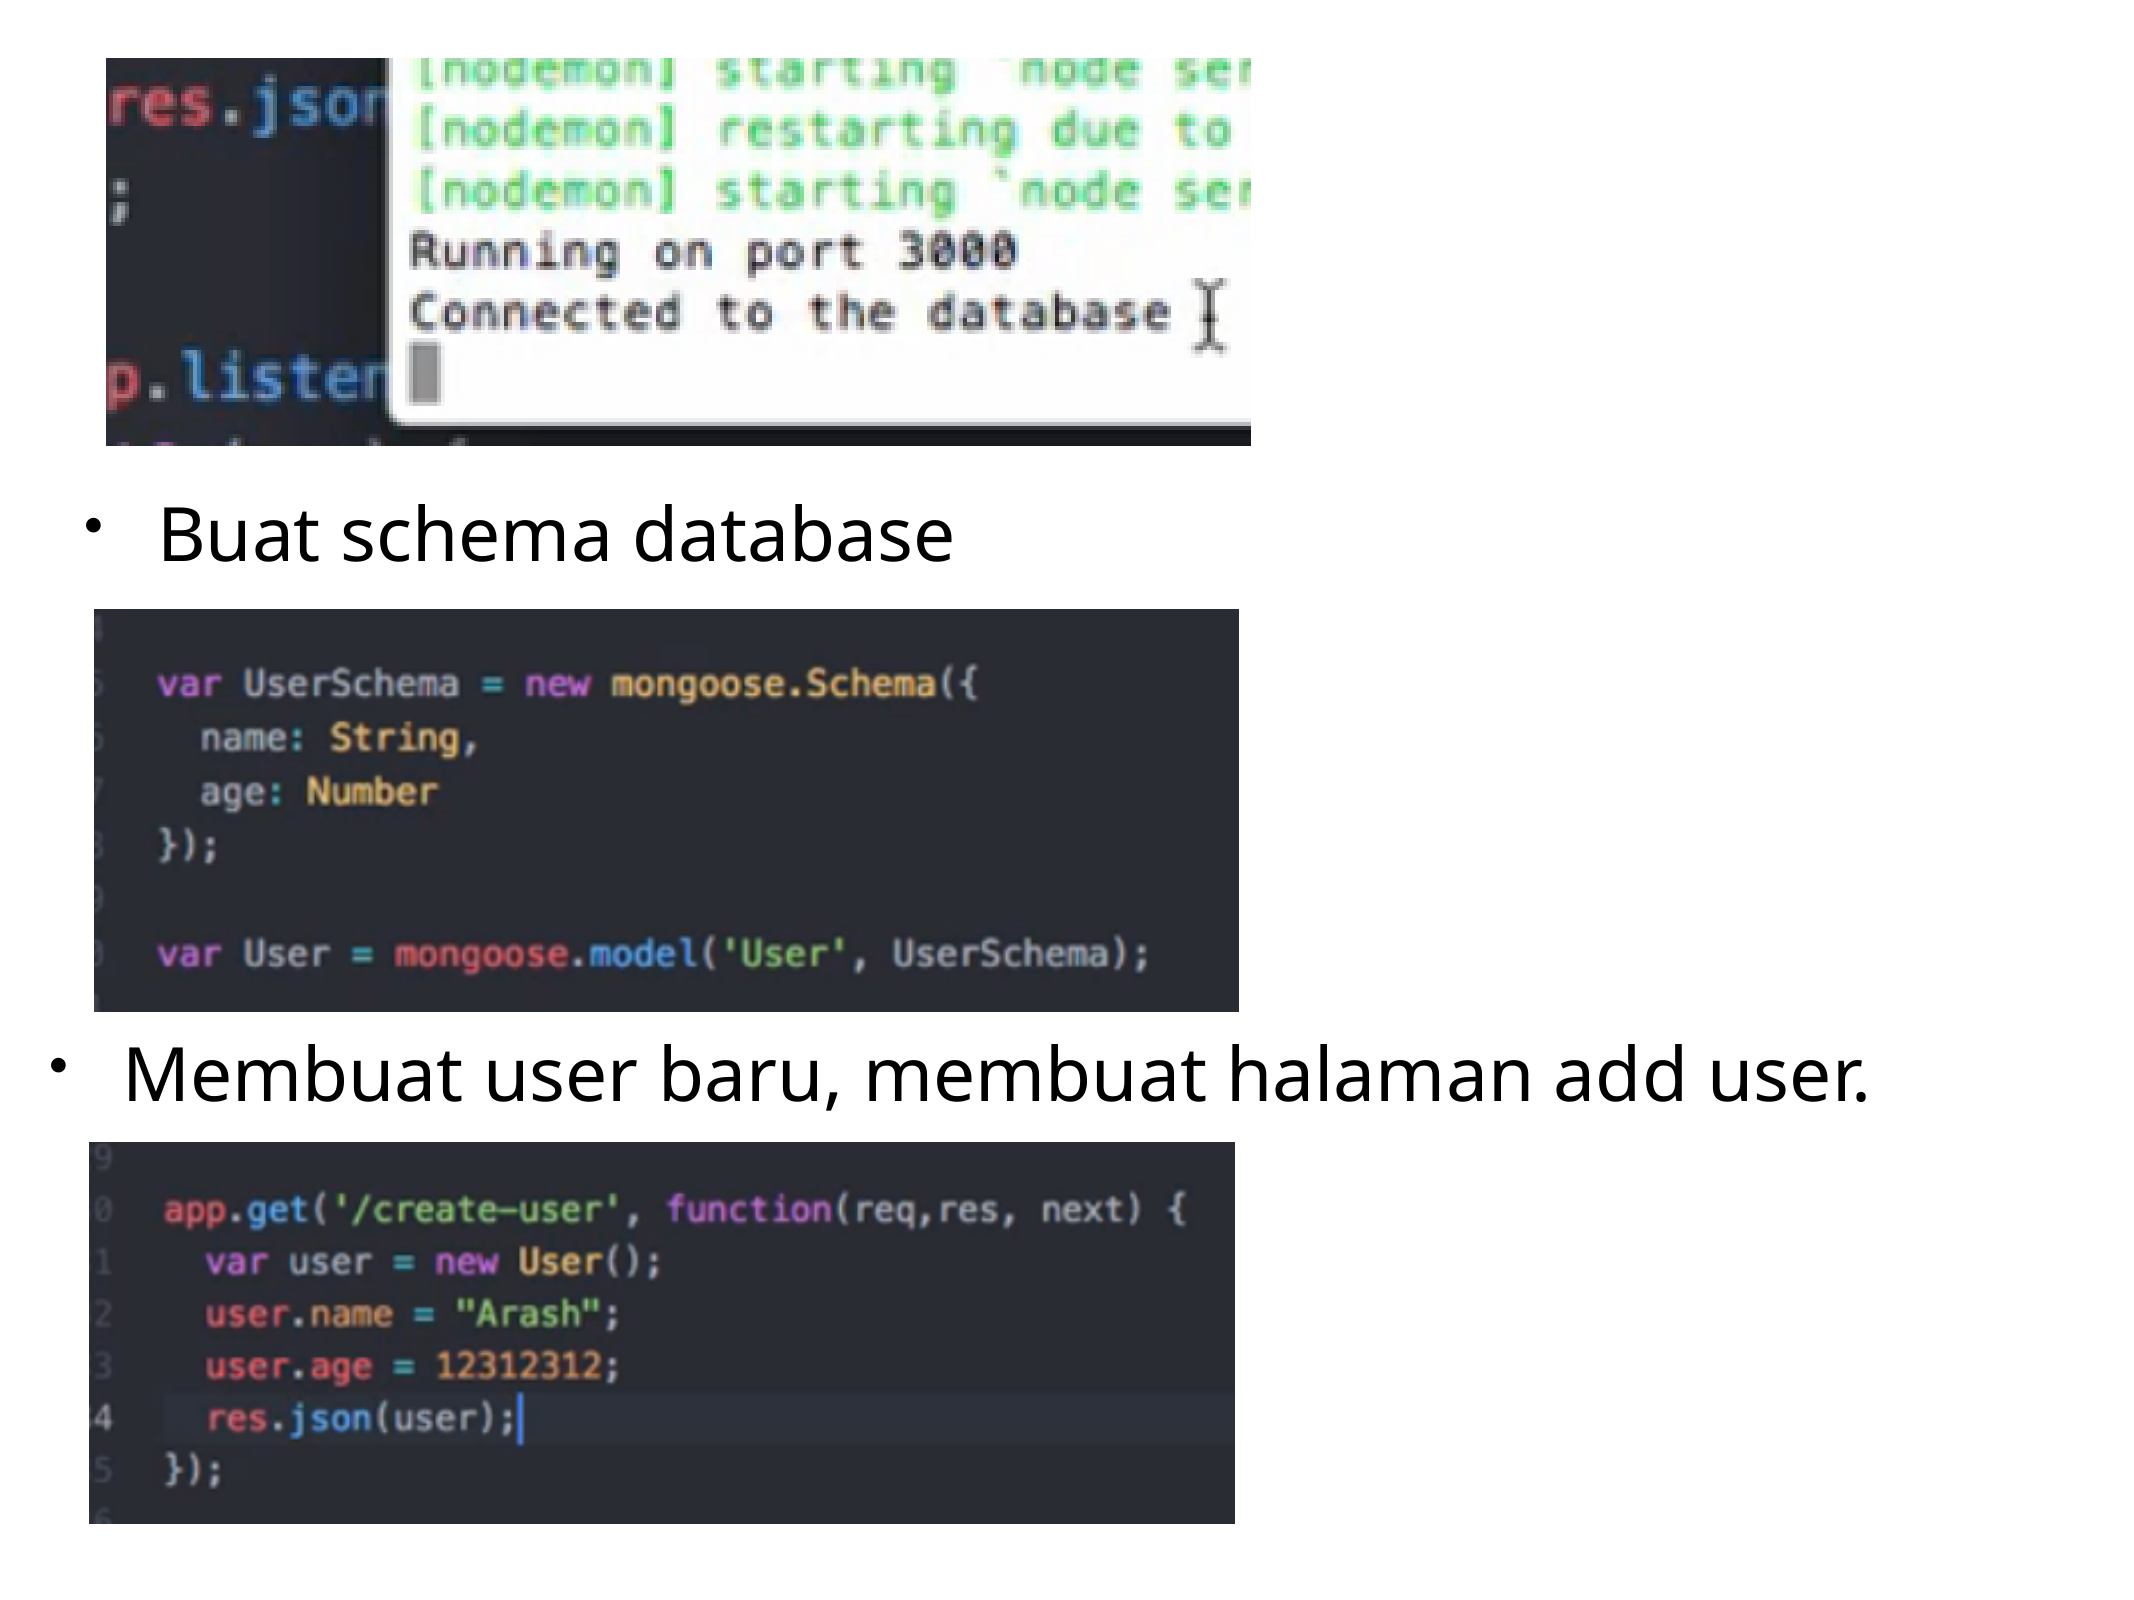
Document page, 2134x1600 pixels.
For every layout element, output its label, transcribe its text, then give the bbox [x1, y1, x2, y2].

text_box Buat schema database [75, 478, 965, 585]
picture [94, 609, 1240, 1012]
picture [105, 58, 1251, 446]
picture [89, 1142, 1235, 1524]
text_box Membuat user baru, membuat halaman add user. [40, 1018, 1881, 1126]
